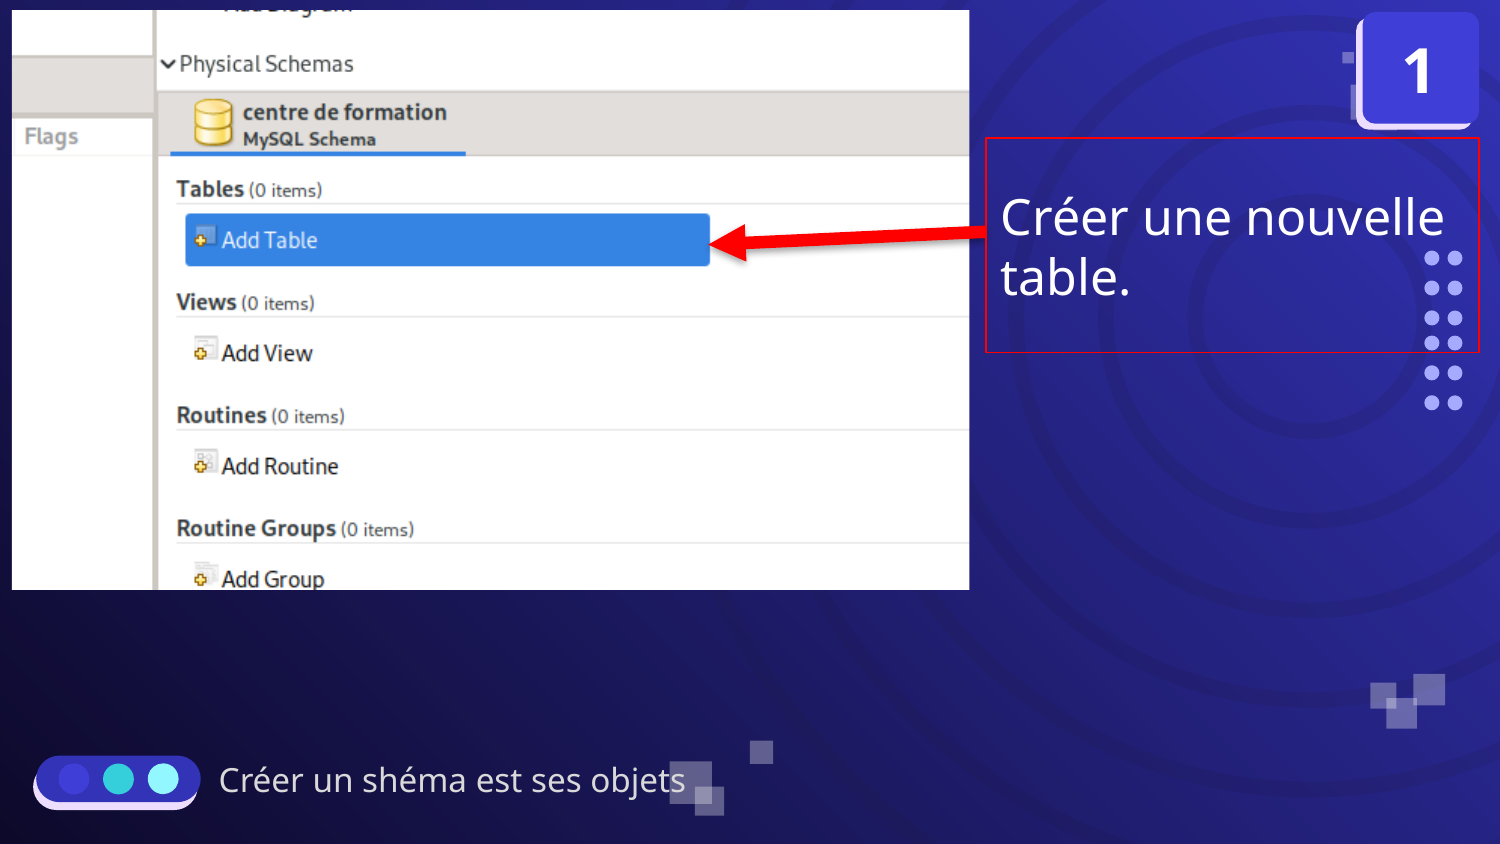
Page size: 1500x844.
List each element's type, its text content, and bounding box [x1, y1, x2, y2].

picture [11, 10, 970, 590]
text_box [707, 231, 987, 245]
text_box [32, 755, 201, 811]
text_box Créer une nouvelle table. [985, 137, 1480, 353]
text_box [1355, 11, 1480, 130]
text_box Créer un shéma est ses objets [206, 757, 841, 803]
